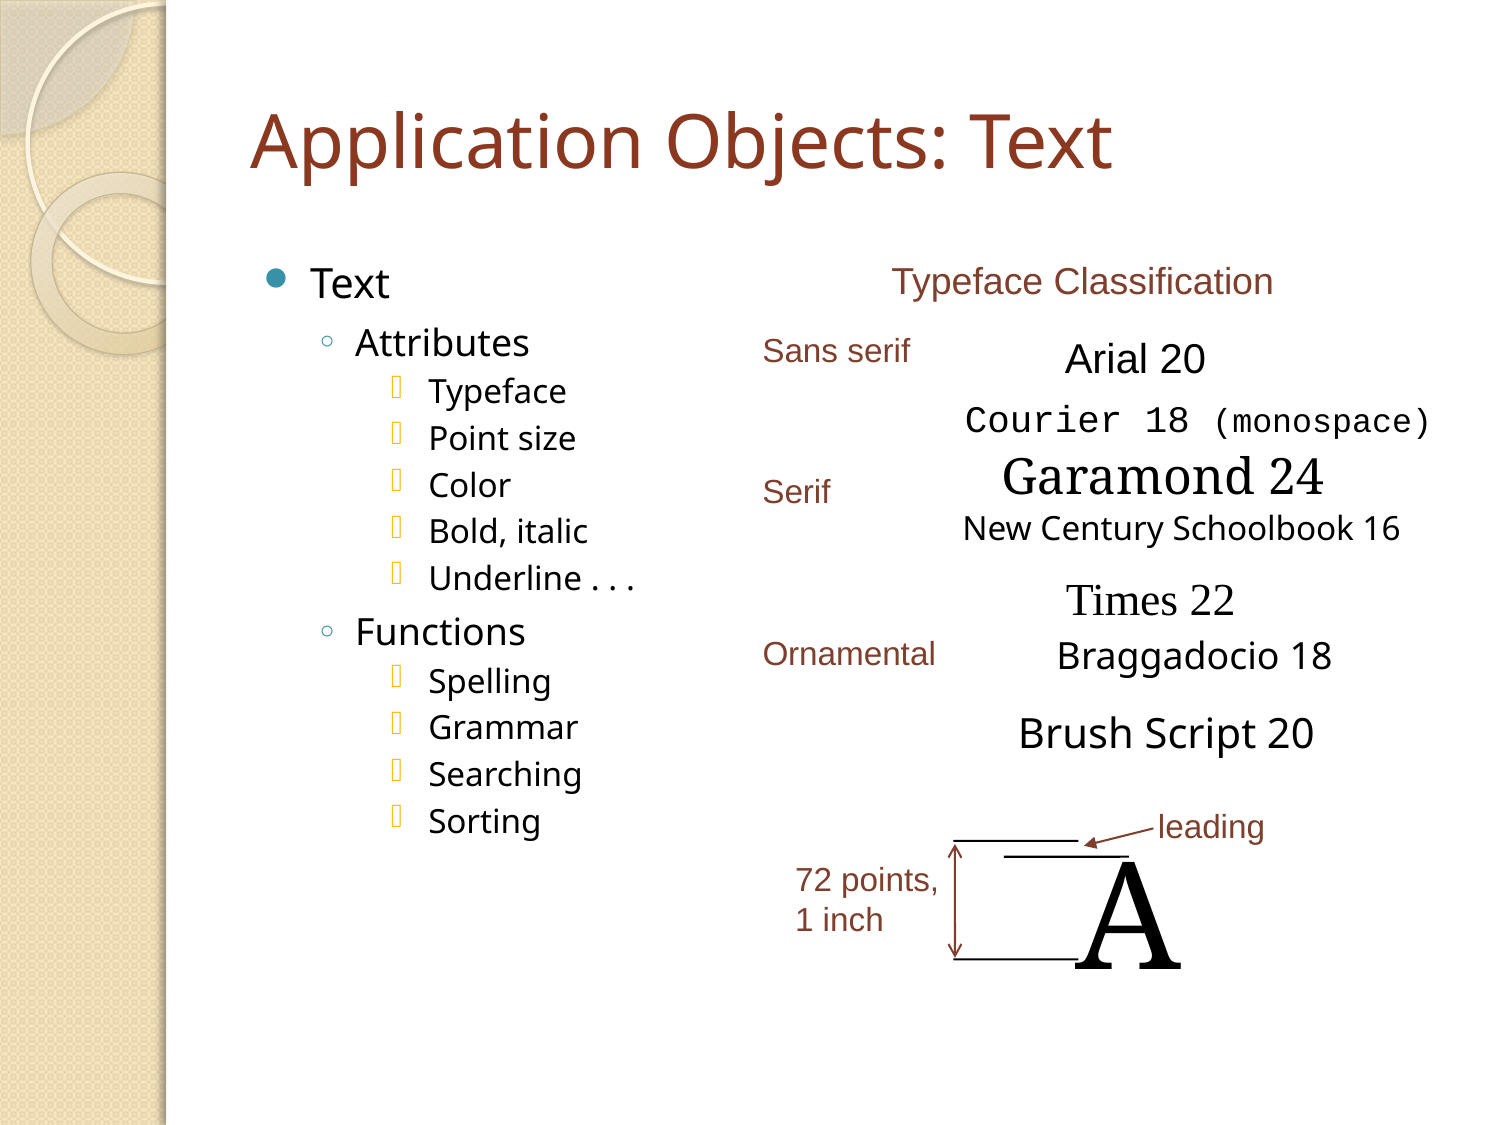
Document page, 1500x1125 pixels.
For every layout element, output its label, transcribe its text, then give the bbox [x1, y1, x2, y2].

text_box New Century Schoolbook 16 [947, 499, 1416, 555]
text_box [1083, 828, 1154, 849]
text_box Courier 18 (monospace) [949, 387, 1448, 448]
text_box leading [1143, 797, 1281, 853]
text_box Serif [747, 462, 846, 518]
title Application Objects: Text [235, 45, 1466, 233]
text_box [947, 843, 963, 958]
list Text Attributes Typeface Point size Color Bold, italic Underline . . . Functions Spelling Grammar Searching Sorting [235, 249, 836, 1015]
text_box Brush Script 20 [1003, 699, 1330, 765]
text_box Braggadocio 18 [1041, 624, 1348, 685]
text_box Garamond 24 [986, 448, 1339, 513]
text_box Arial 20 [1050, 324, 1222, 387]
text_box Times 22 [1051, 562, 1251, 624]
text_box Typeface Classification [876, 249, 1289, 310]
text_box A [1060, 812, 1196, 1008]
text_box Sans serif [747, 322, 926, 377]
text_box 72 points, 1 inch [780, 851, 954, 946]
text_box Ornamental [747, 624, 952, 680]
